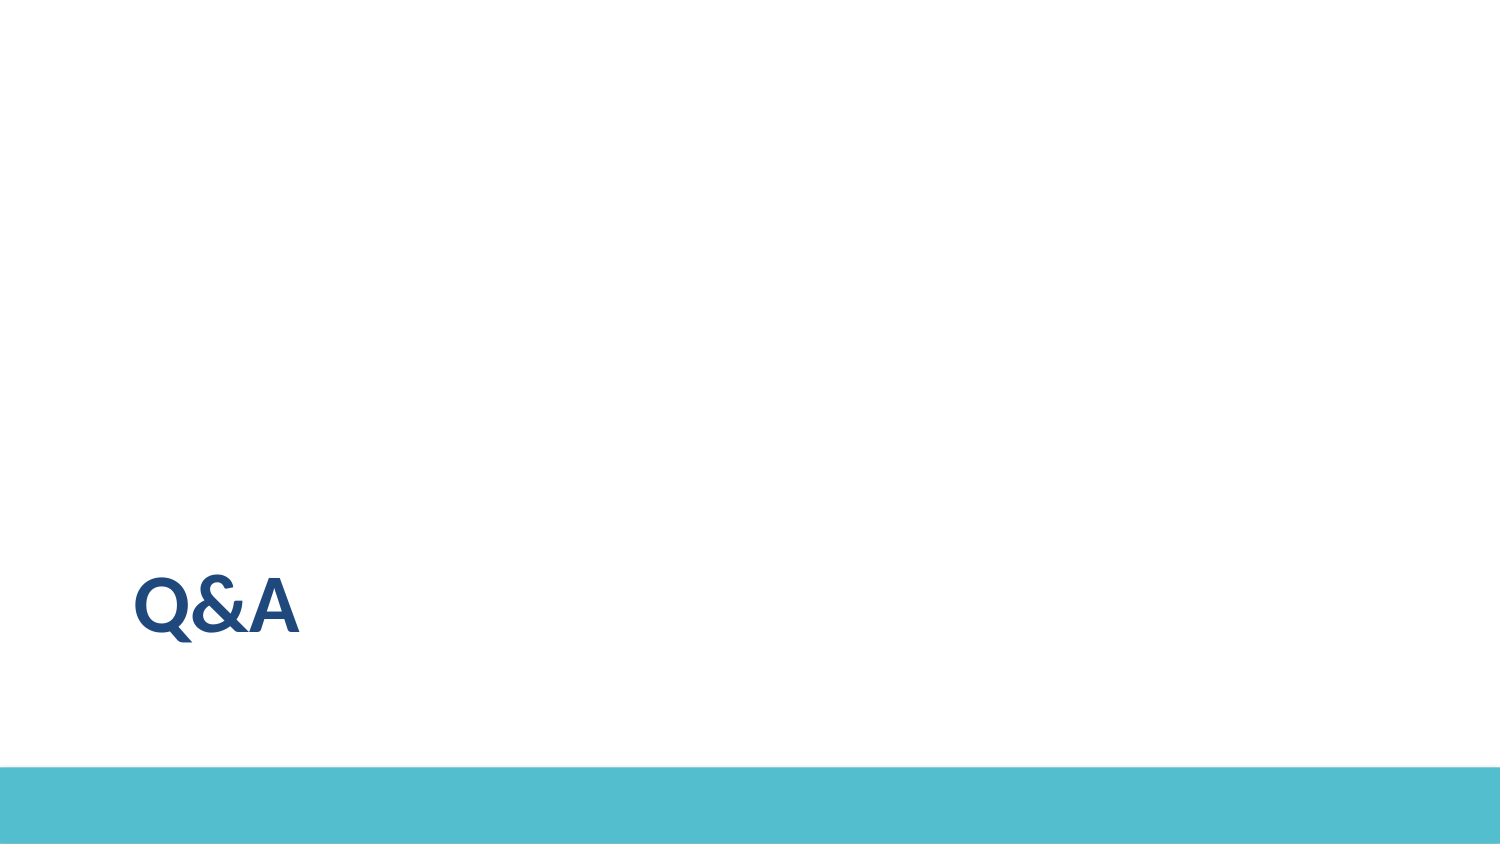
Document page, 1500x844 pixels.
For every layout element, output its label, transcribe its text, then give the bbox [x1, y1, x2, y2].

title Q&A [118, 542, 1394, 710]
